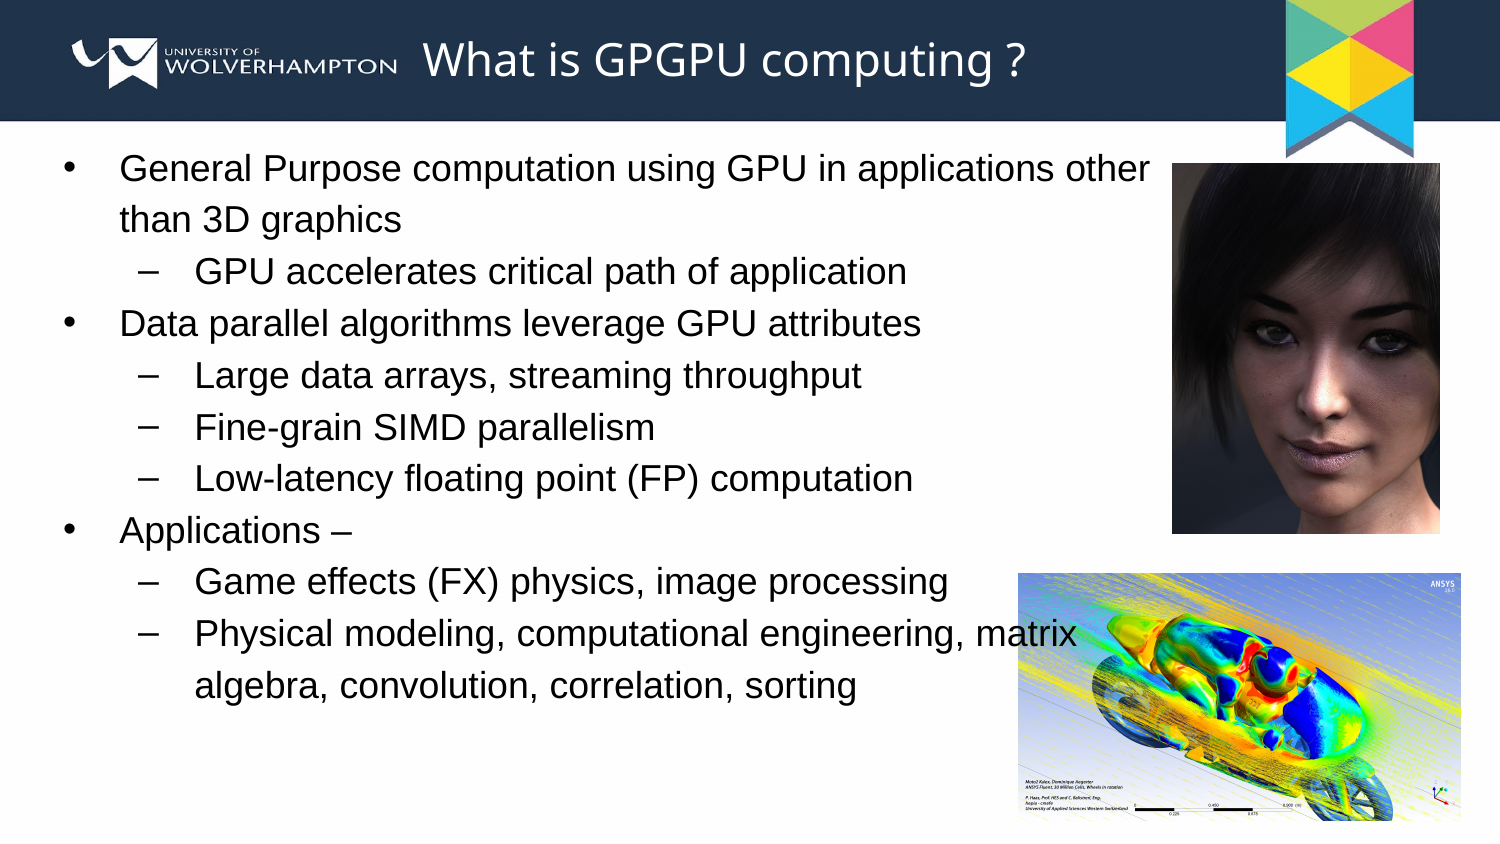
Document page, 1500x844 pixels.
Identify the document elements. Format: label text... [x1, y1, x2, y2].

title What is GPGPU computing ? [407, 23, 1277, 95]
picture [0, 0, 1500, 844]
list General Purpose computation using GPU in applications other than 3D graphics GPU accelerates critical path of application Data parallel algorithms leverage GPU attributes Large data arrays, streaming throughput Fine-grain SIMD parallelism Low-latency floating point (FP) computation Applications – Game effects (FX) physics, image processing Physical modeling, computational engineering, matrix algebra, convolution, correlation, sorting [29, 129, 1184, 821]
